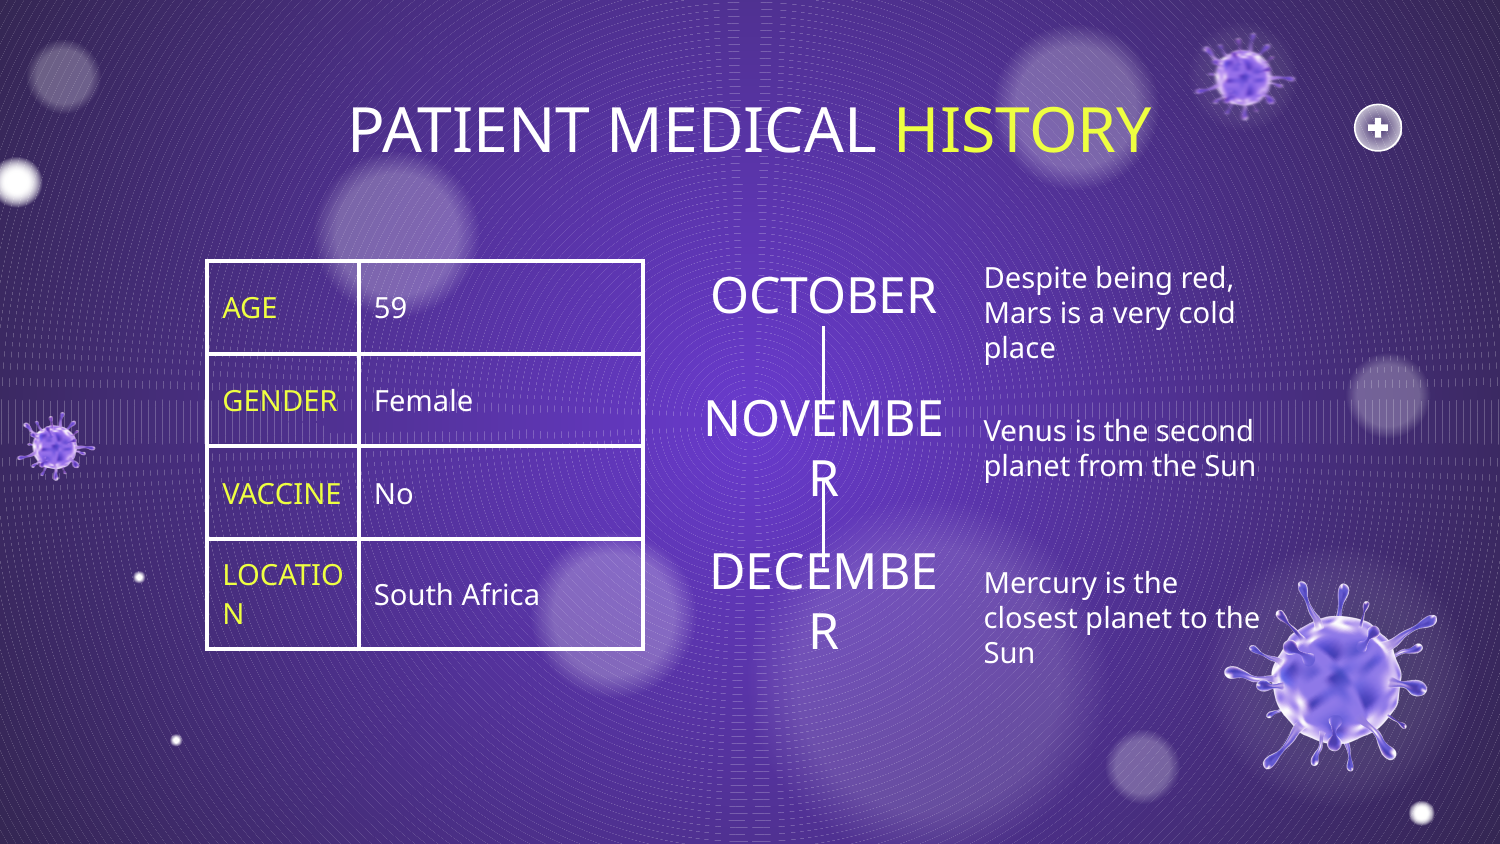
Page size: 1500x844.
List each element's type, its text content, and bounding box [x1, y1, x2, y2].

text_box DECEMBER [679, 566, 968, 632]
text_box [1177, 516, 1496, 836]
picture [13, 408, 98, 485]
text_box NOVEMBER [679, 414, 968, 479]
text_box Despite being red, Mars is a very cold place [968, 244, 1293, 344]
text_box OCTOBER [679, 261, 968, 327]
table_cell GENDER [209, 356, 357, 444]
table_header 59 [361, 263, 641, 352]
table_cell VACCINE [209, 448, 357, 537]
table_header AGE [209, 263, 357, 352]
table_cell No [361, 448, 641, 537]
table_cell Female [361, 356, 641, 444]
text_box Mercury is the closest planet to the Sun [968, 549, 1172, 649]
table_cell South Africa [361, 541, 641, 647]
text_box Venus is the second planet from the Sun [968, 397, 1293, 496]
picture [1189, 27, 1298, 88]
title PATIENT MEDICAL HISTORY [116, 88, 1383, 167]
table_cell LOCATION [209, 541, 357, 647]
